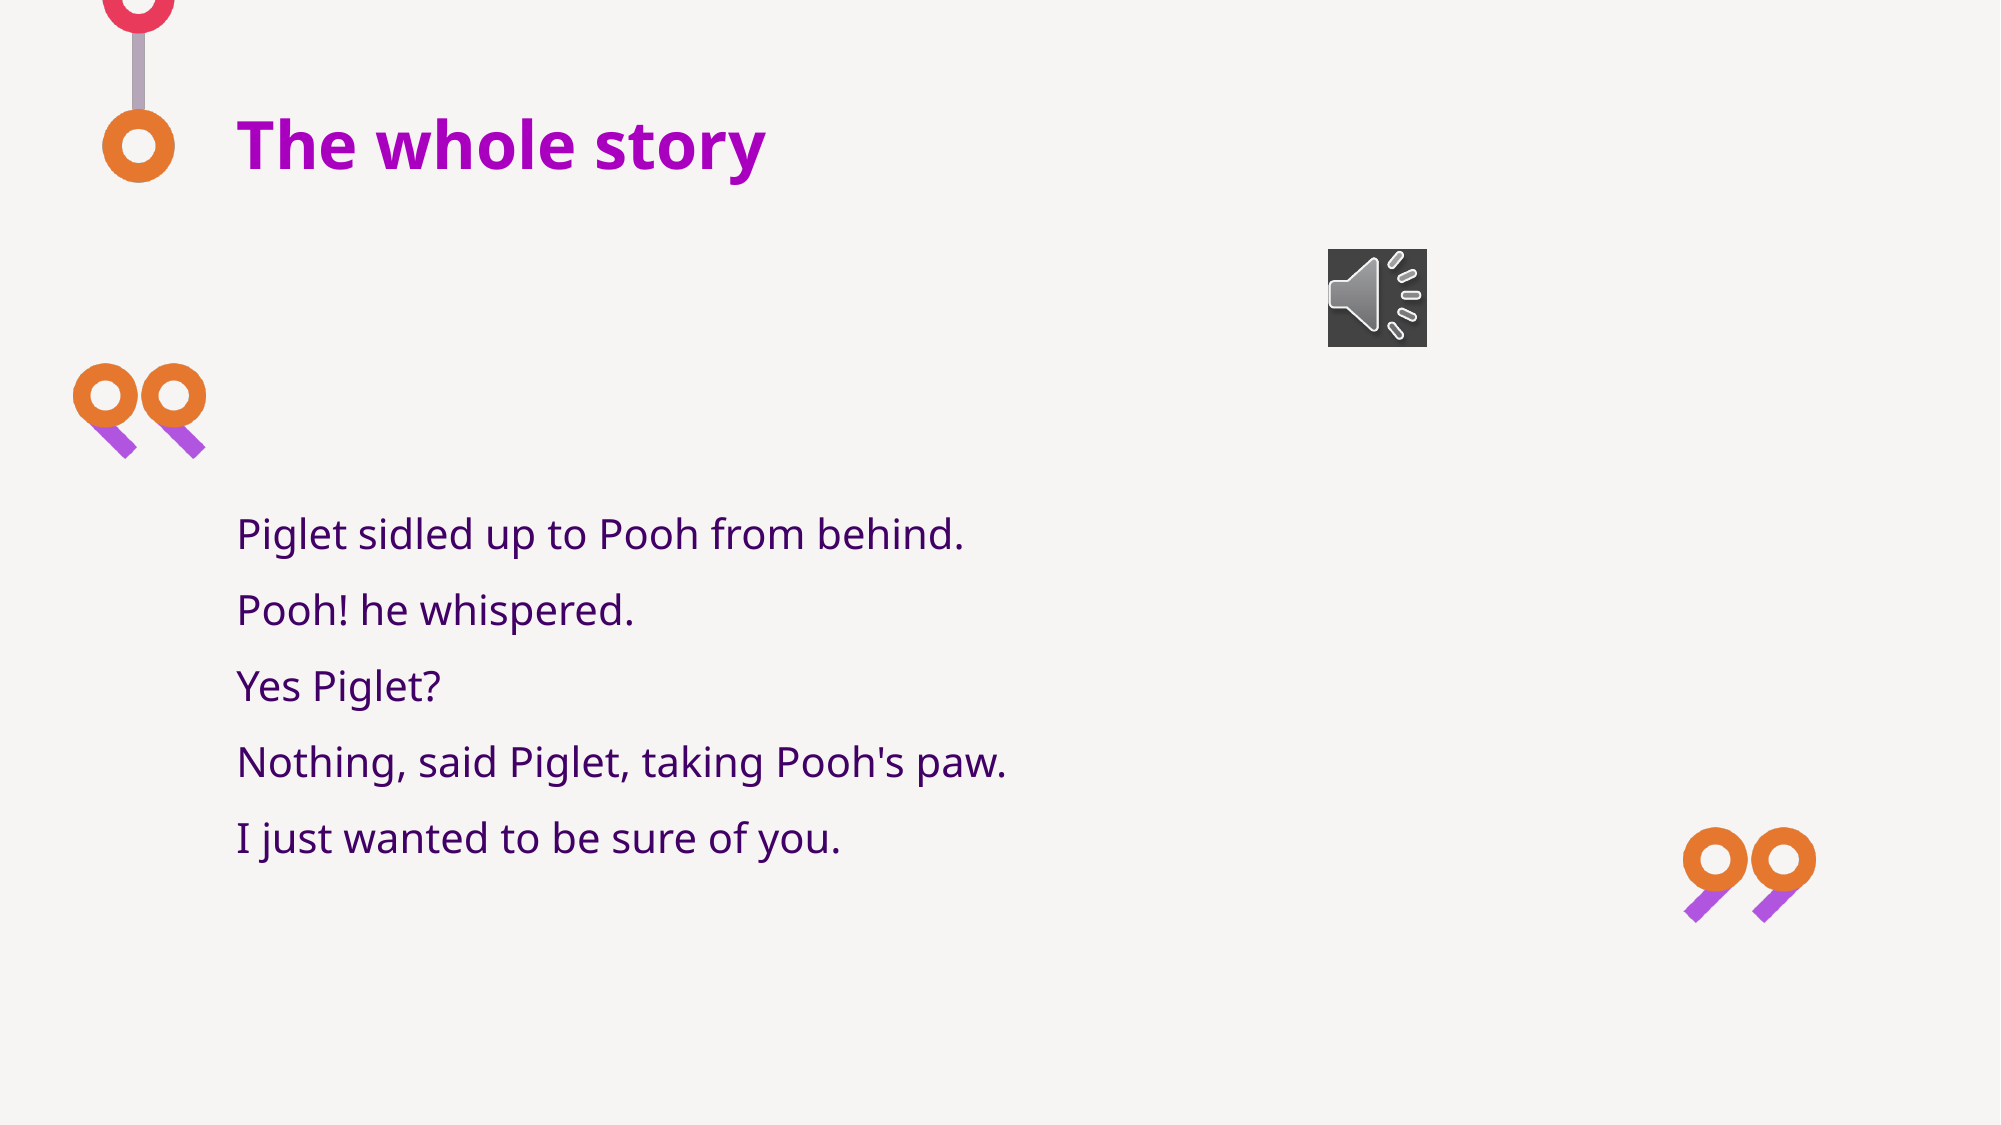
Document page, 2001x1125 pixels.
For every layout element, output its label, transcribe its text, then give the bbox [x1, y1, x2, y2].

picture [1327, 248, 1428, 349]
picture [67, 360, 209, 467]
picture [1677, 824, 1819, 931]
title The whole story [236, 111, 1650, 278]
list Piglet sidled up to Pooh from behind. Pooh! he whispered. Yes Piglet? Nothing, said Piglet, taking Pooh's paw. I just wanted to be sure of you. [236, 359, 1650, 938]
picture [100, 0, 179, 192]
